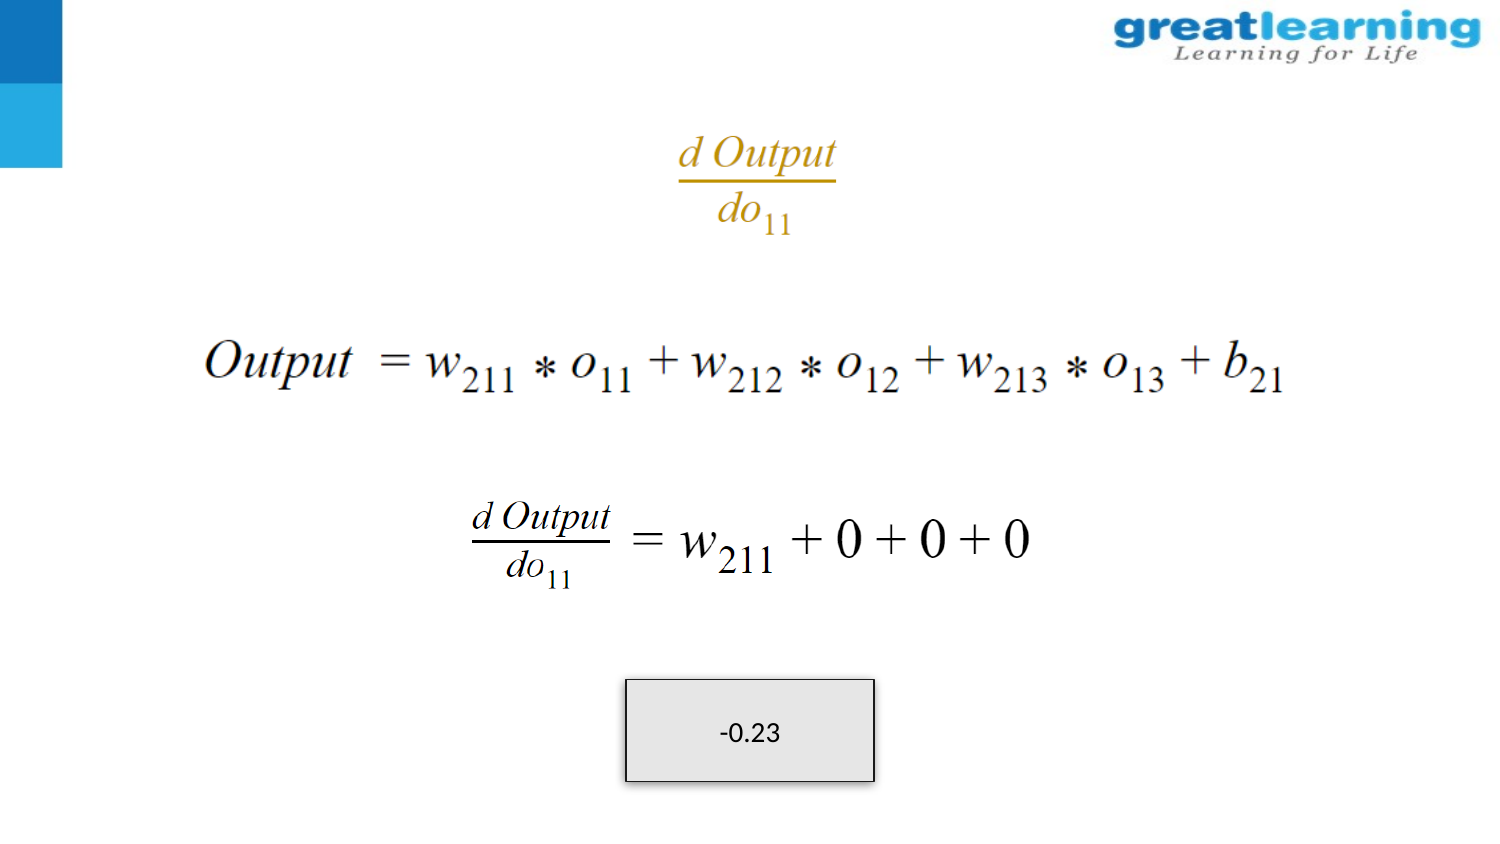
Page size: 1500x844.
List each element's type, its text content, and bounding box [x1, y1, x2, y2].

picture [0, 0, 1500, 844]
text_box -0.23 [625, 679, 874, 782]
